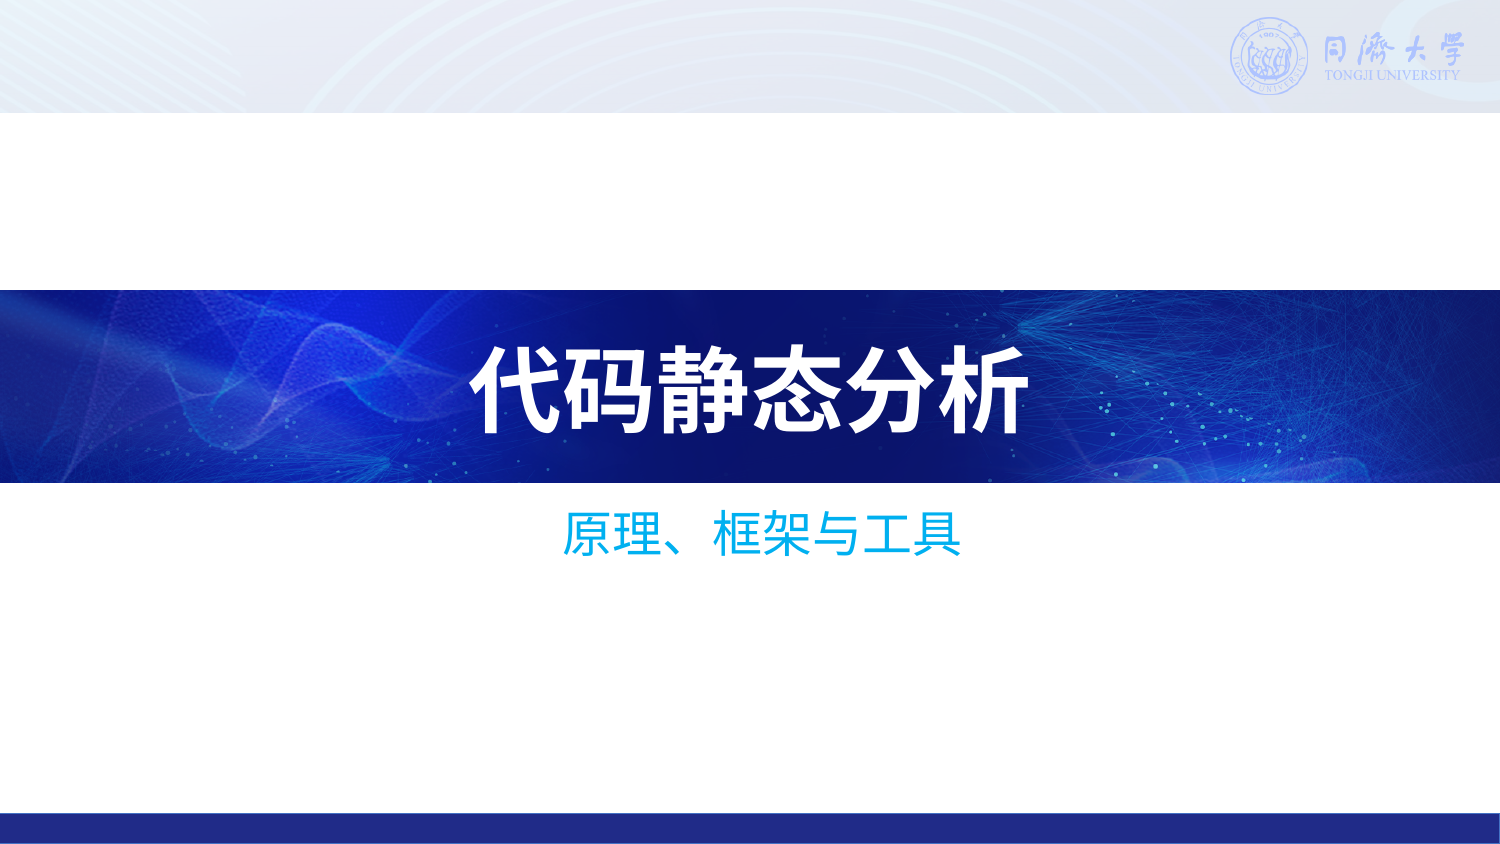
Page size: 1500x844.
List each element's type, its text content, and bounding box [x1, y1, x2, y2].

picture [0, 290, 1500, 483]
table_cell [0, 0, 1500, 113]
text_box 代码静态分析 [253, 324, 1247, 452]
text_box 原理、框架与工具 [547, 494, 978, 570]
